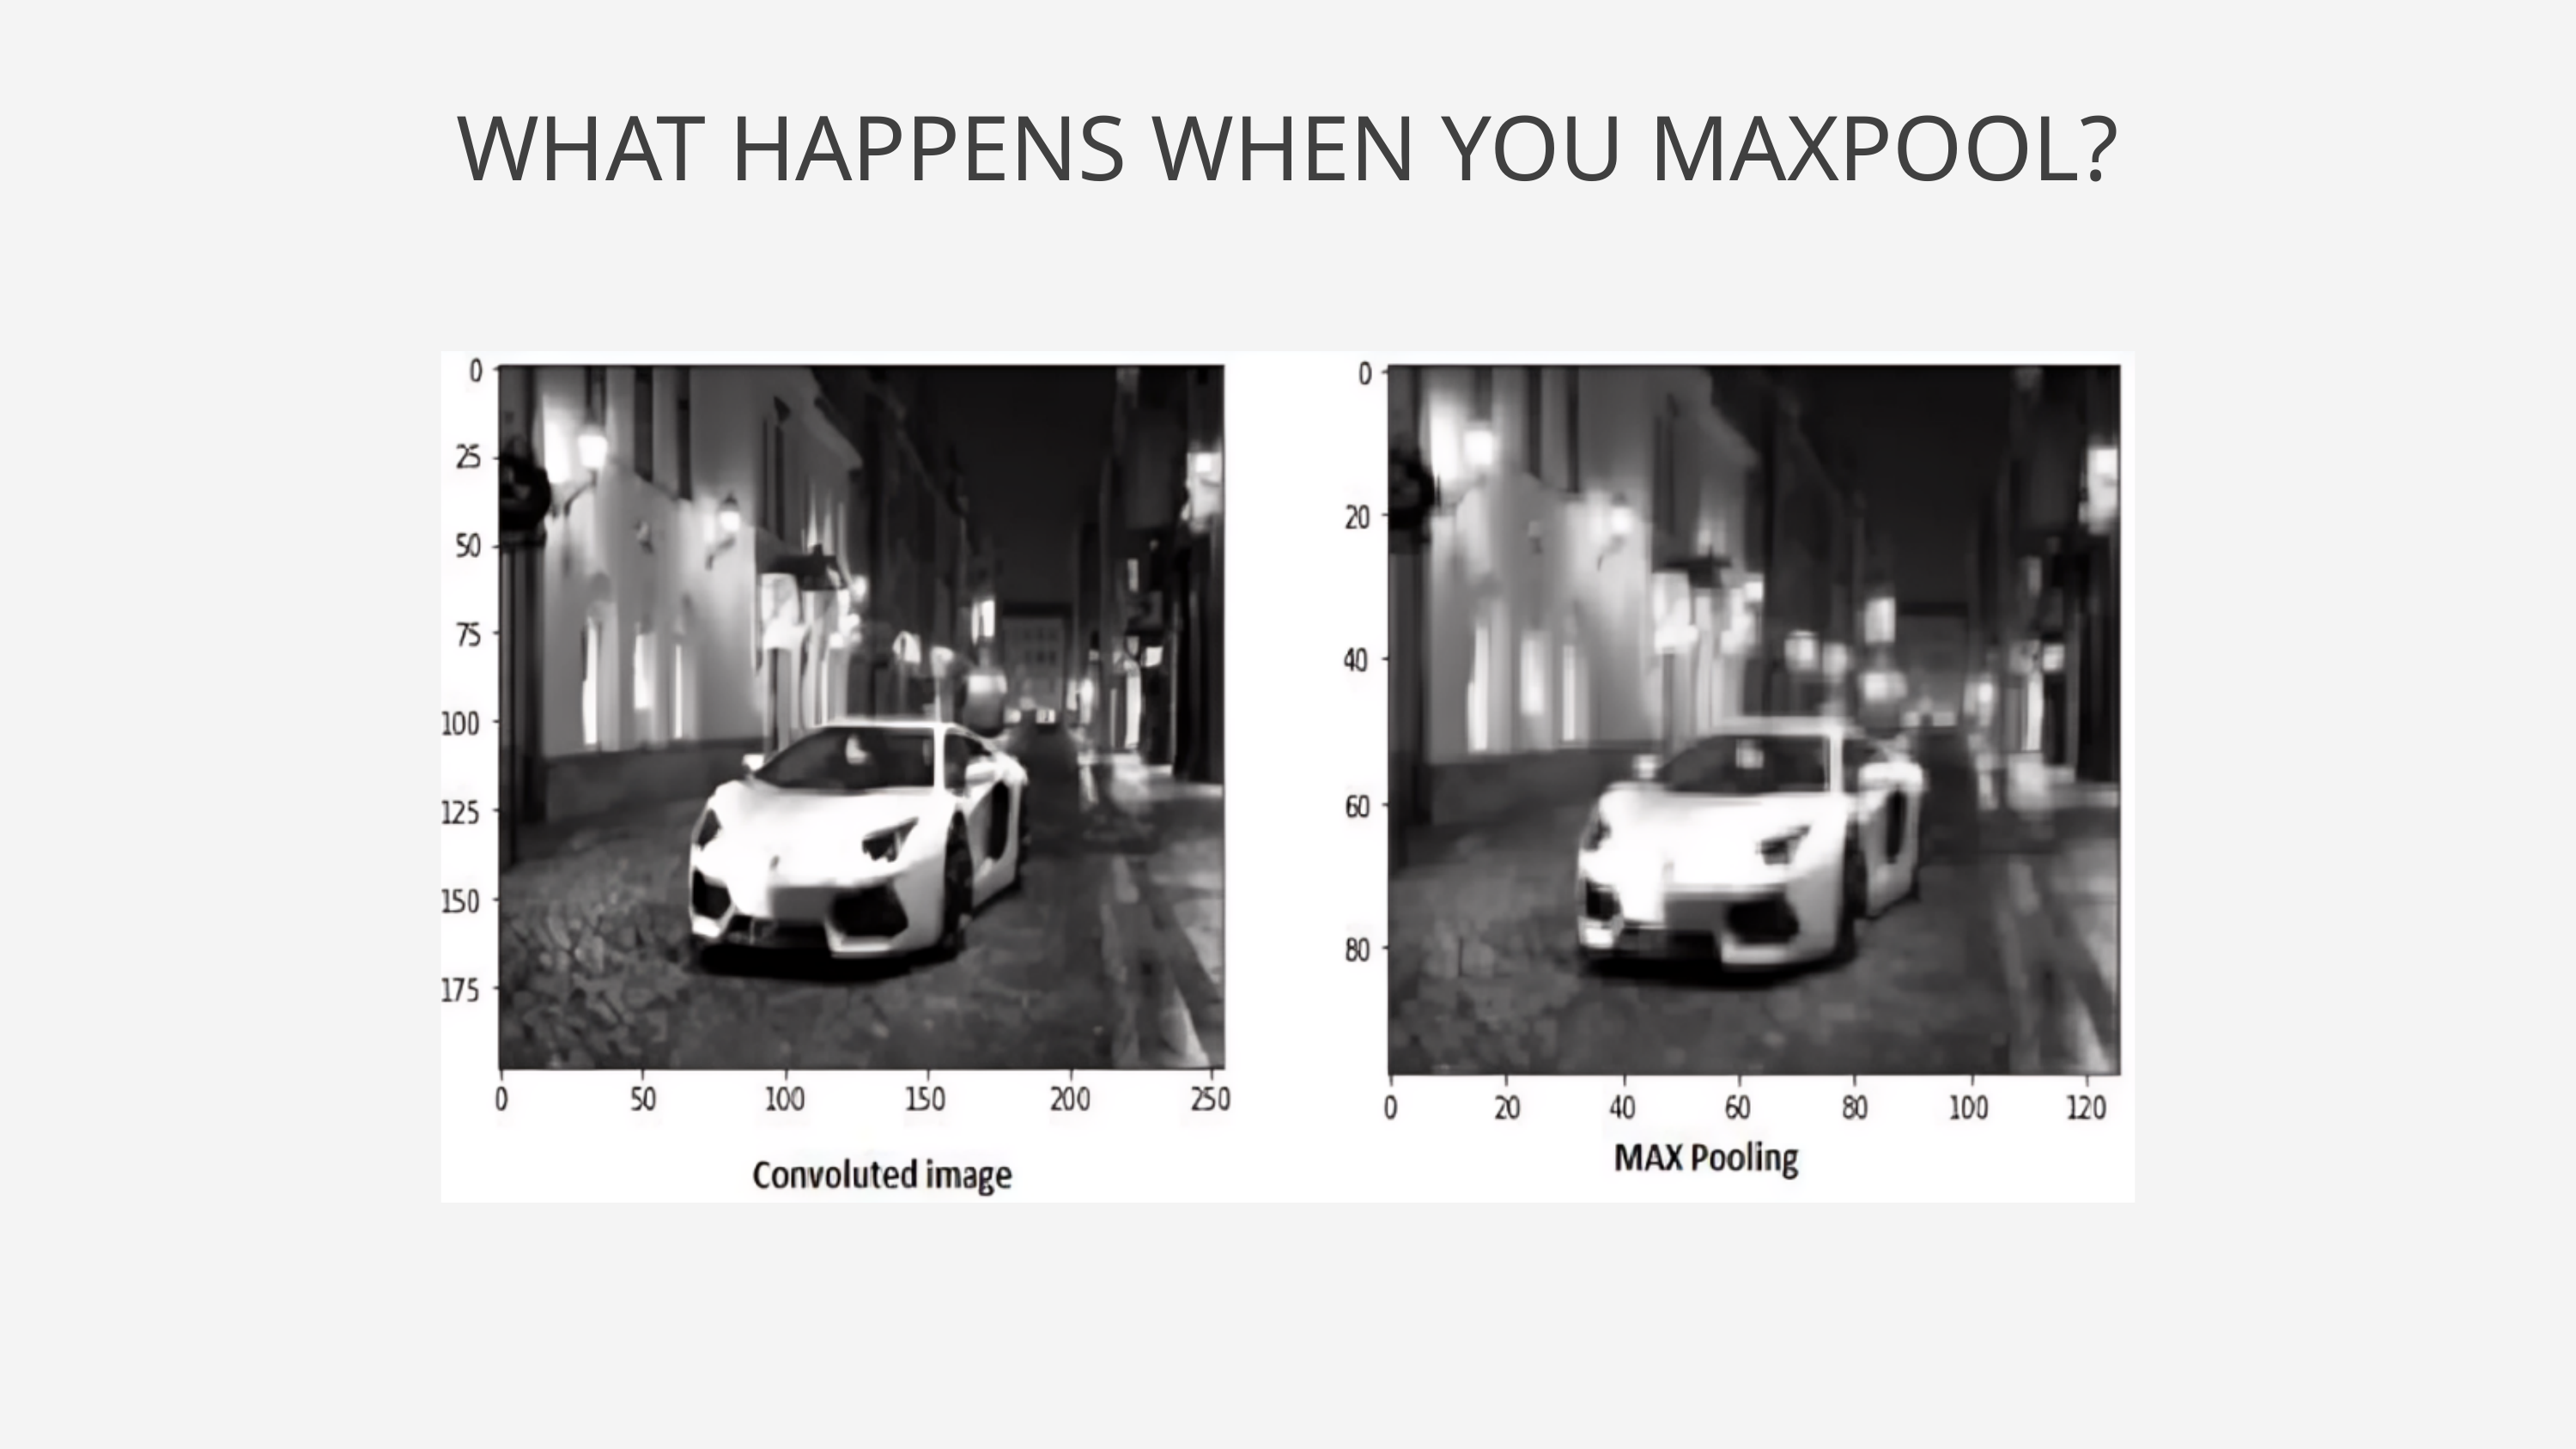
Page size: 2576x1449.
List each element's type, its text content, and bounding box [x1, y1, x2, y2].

text_box WHAT HAPPENS WHEN YOU MAXPOOL? [0, 89, 2576, 199]
text_box [440, 351, 2136, 1203]
